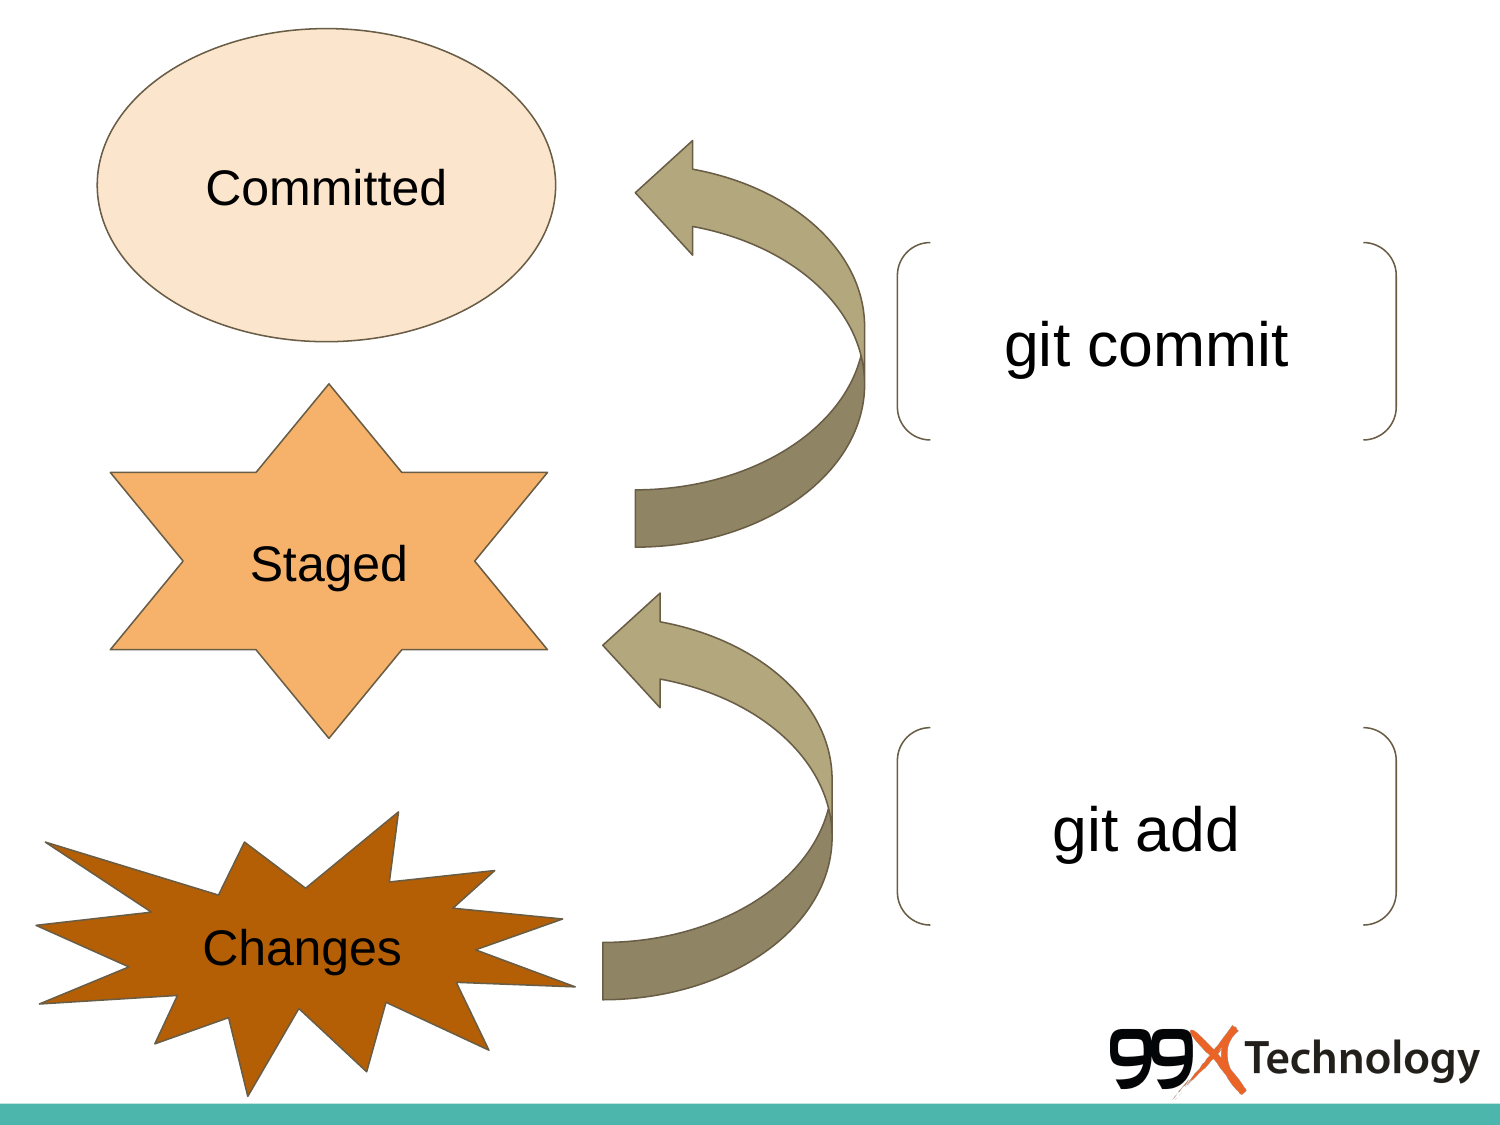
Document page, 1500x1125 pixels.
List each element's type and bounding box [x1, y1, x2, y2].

text_box [96, 28, 556, 342]
text_box [897, 727, 1397, 926]
text_box [635, 140, 865, 548]
text_box [110, 383, 548, 739]
text_box [35, 811, 576, 1097]
picture [1110, 1025, 1480, 1101]
text_box [897, 242, 1397, 441]
text_box [602, 592, 833, 1000]
